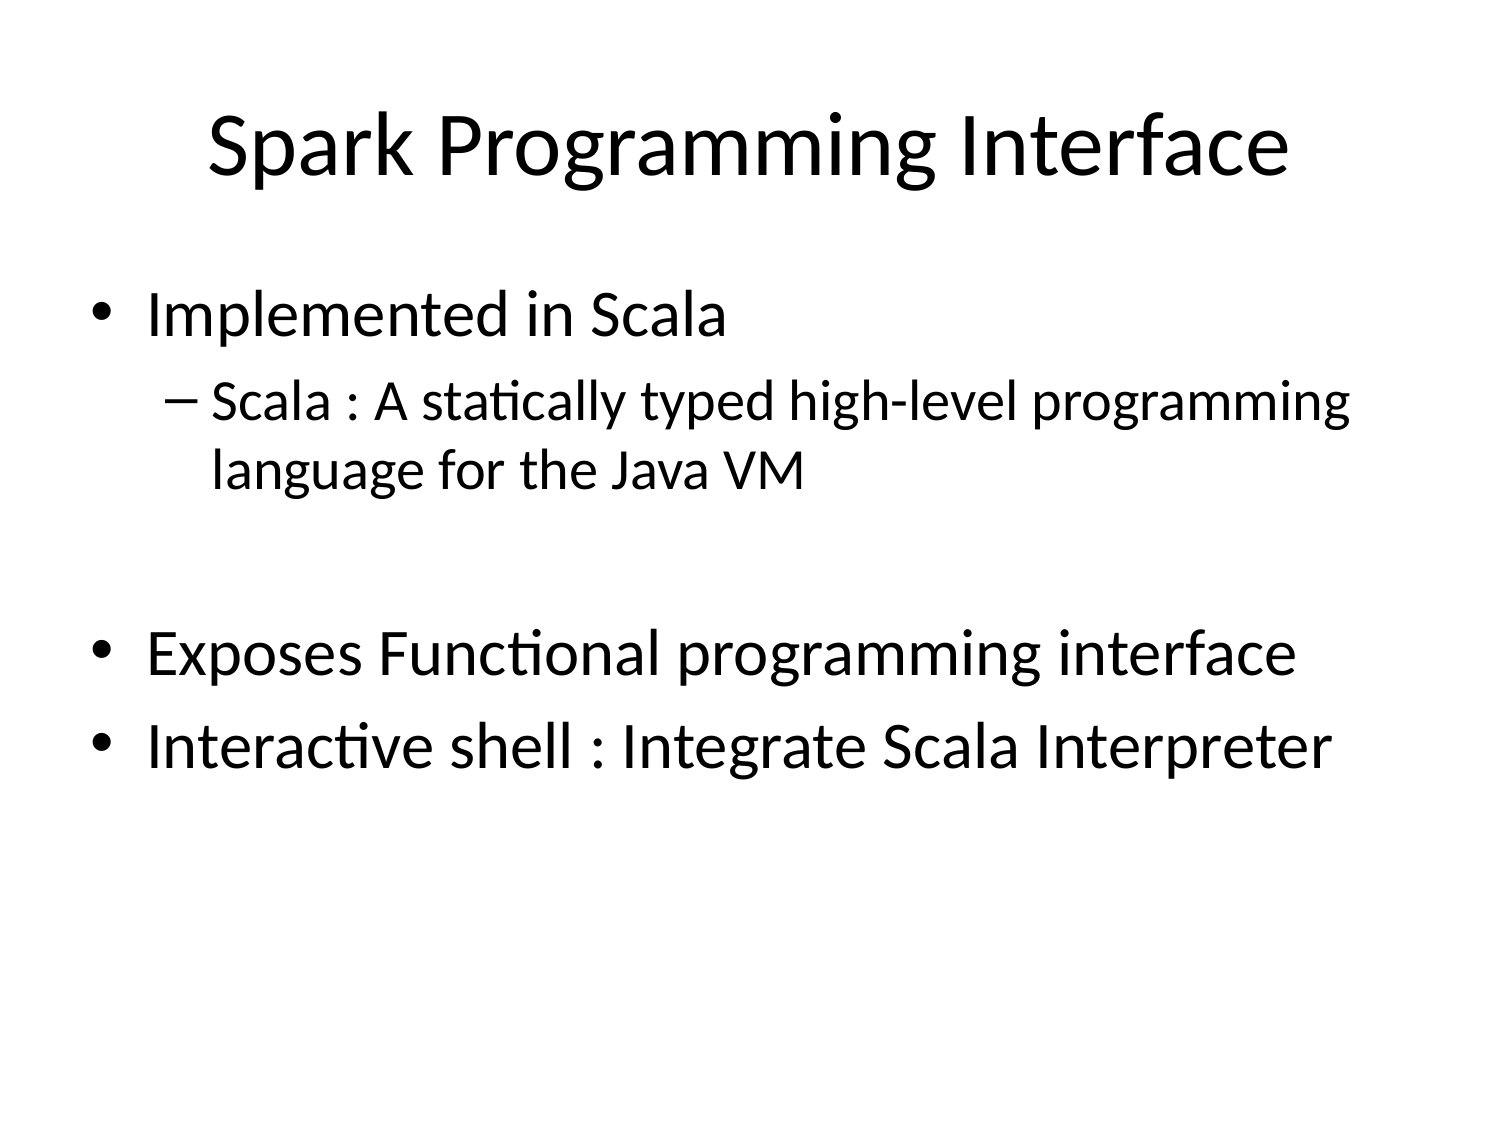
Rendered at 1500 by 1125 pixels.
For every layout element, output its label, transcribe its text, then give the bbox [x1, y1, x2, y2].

title Spark Programming Interface [75, 45, 1425, 233]
list Implemented in Scala Scala : A statically typed high-level programming language for the Java VM Exposes Functional programming interface Interactive shell : Integrate Scala Interpreter [75, 262, 1425, 1005]
